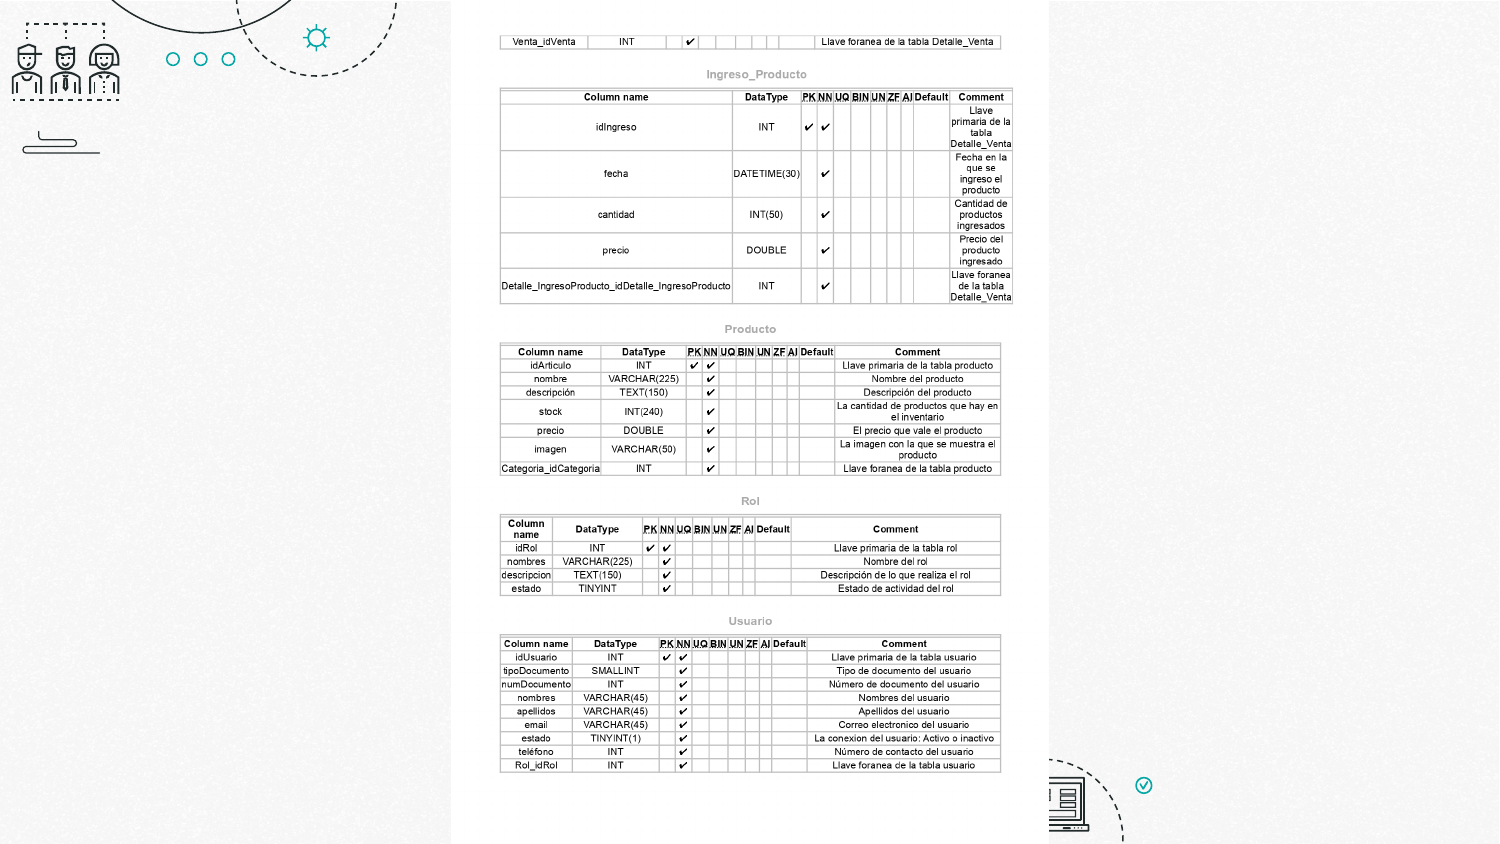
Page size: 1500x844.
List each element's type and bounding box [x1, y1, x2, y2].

picture [451, 0, 1049, 844]
